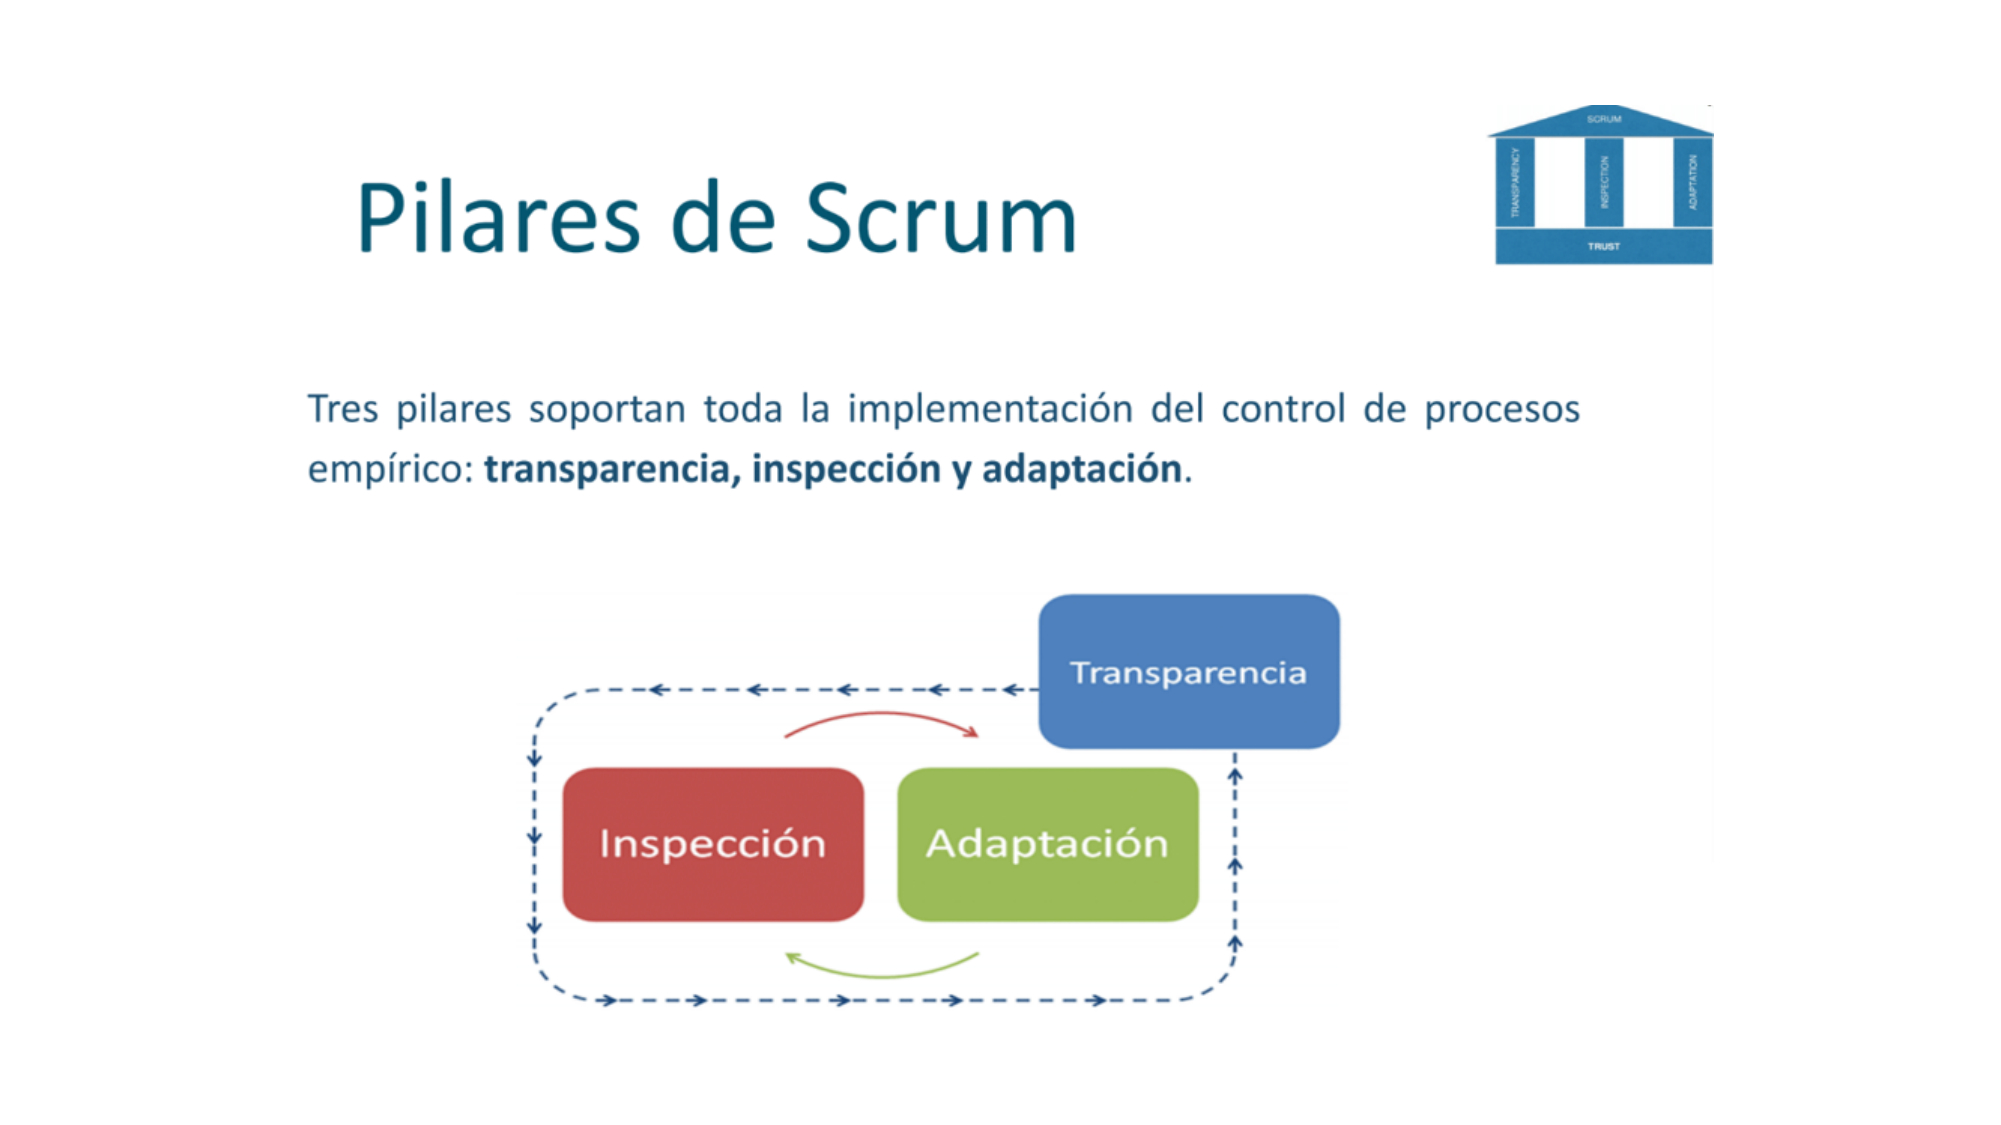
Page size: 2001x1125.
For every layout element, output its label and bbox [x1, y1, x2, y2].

picture [285, 105, 1714, 1020]
